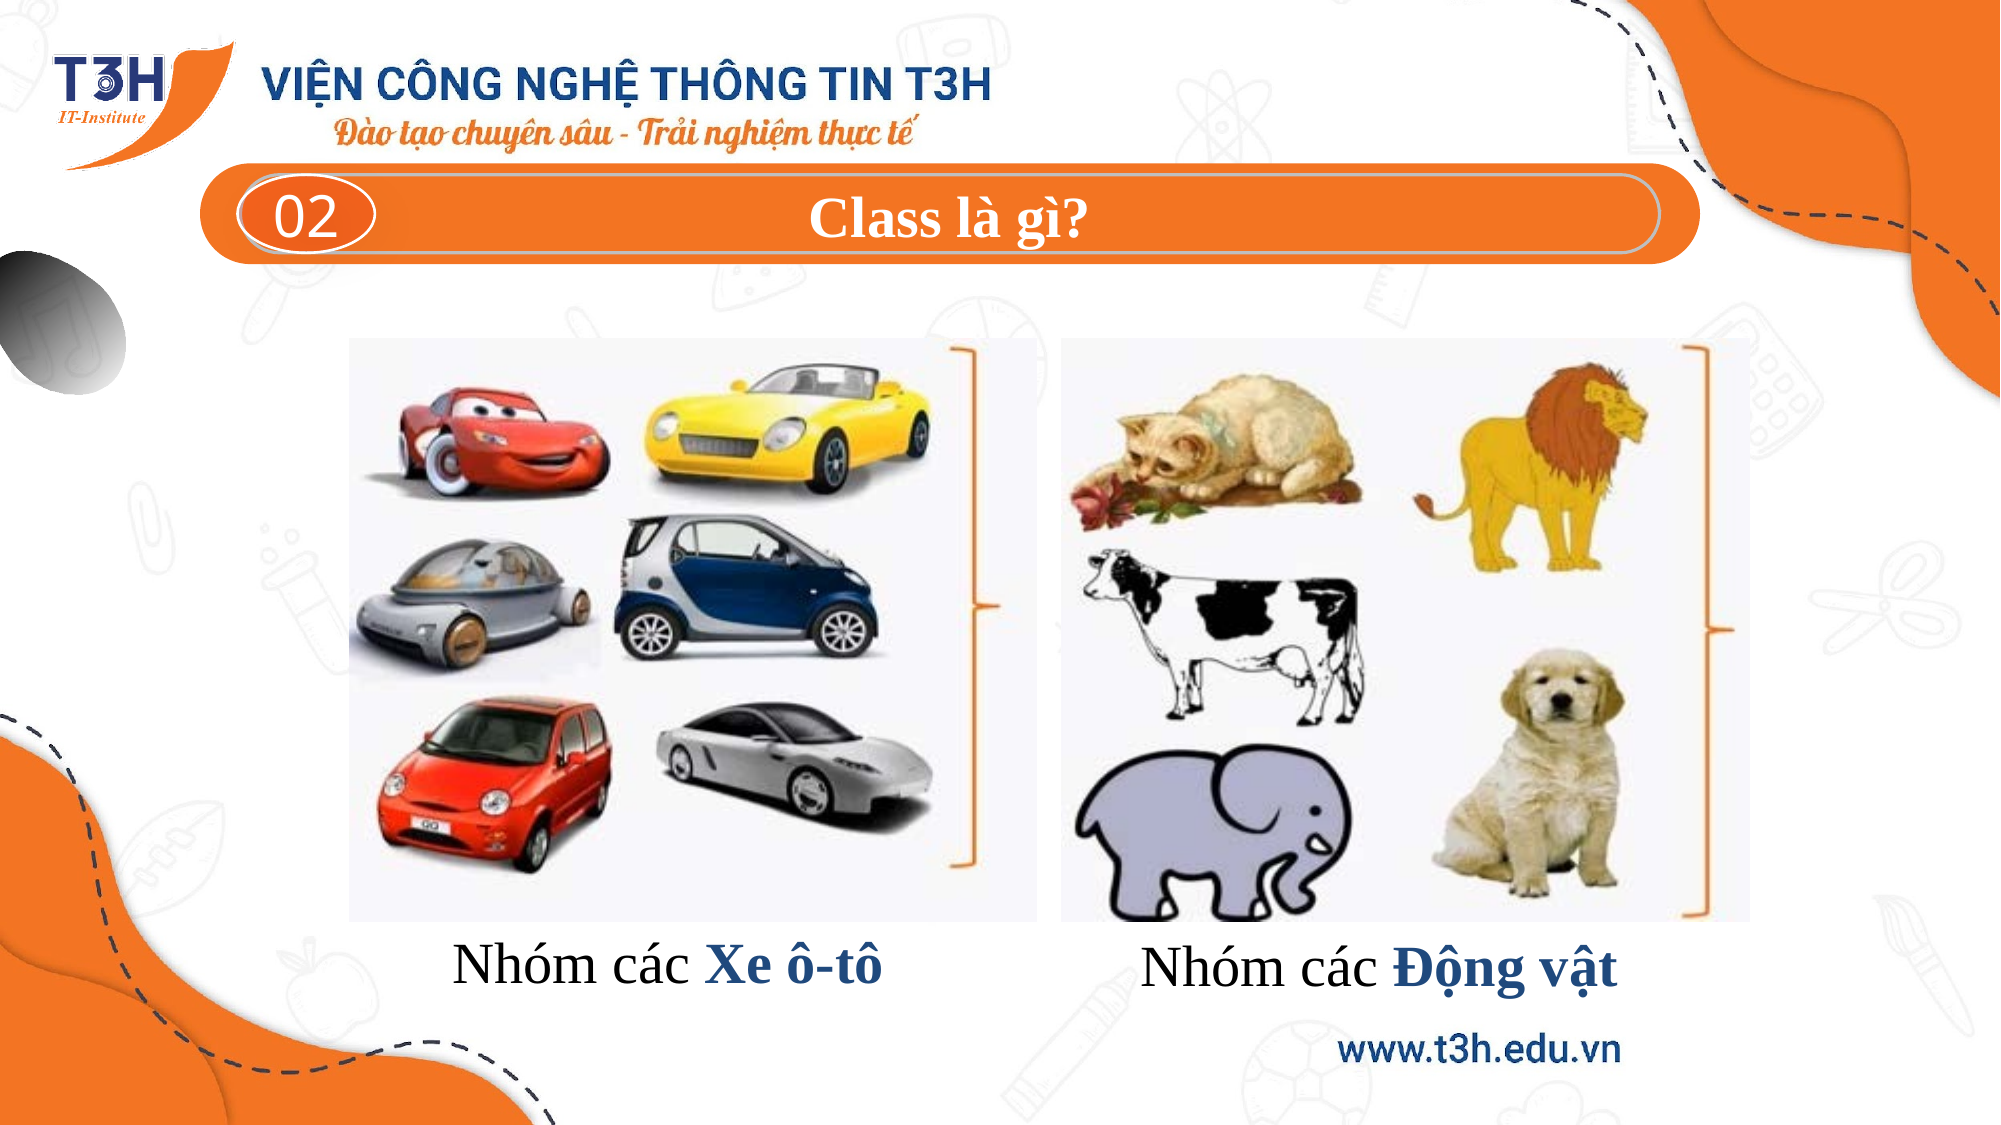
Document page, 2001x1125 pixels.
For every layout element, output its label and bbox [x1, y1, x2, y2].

picture [0, 0, 2000, 1125]
text_box [199, 163, 1701, 265]
text_box [0, 174, 376, 426]
